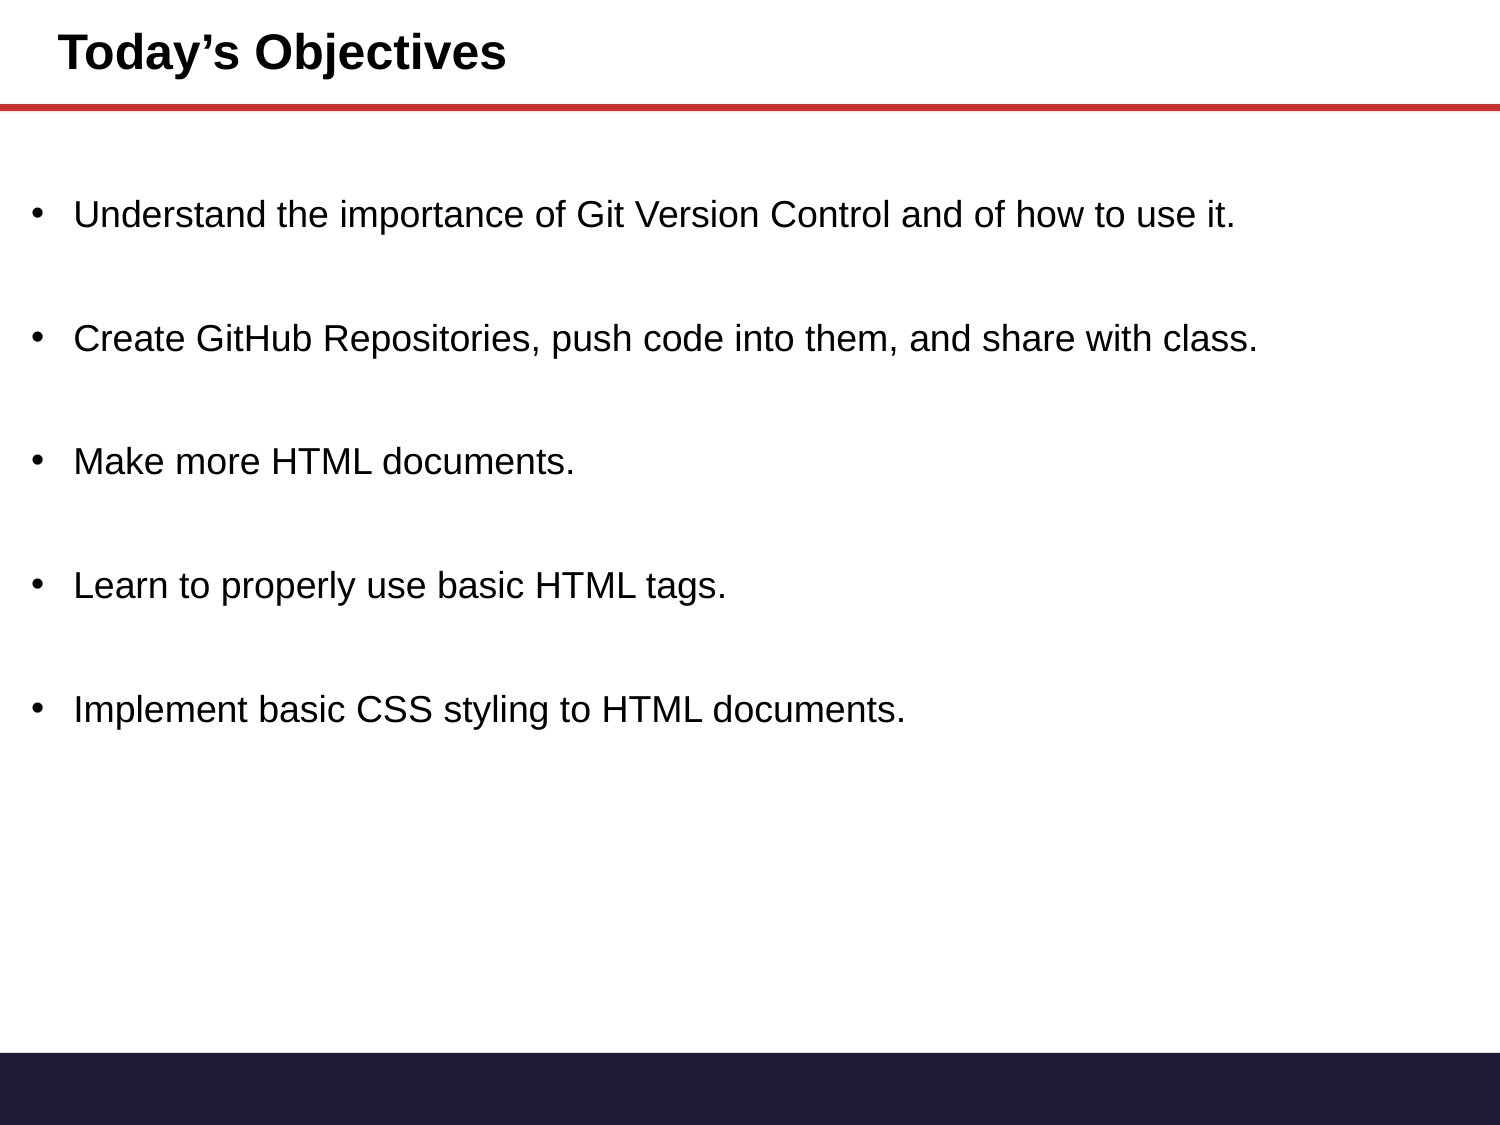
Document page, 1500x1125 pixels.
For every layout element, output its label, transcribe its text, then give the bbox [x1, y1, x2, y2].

title Today’s Objectives [49, 0, 948, 108]
text_box Understand the importance of Git Version Control and of how to use it. Create GitHub Repositories, push code into them, and share with class. Make more HTML documents. Learn to properly use basic HTML tags. Implement basic CSS styling to HTML documents. [16, 174, 1484, 745]
